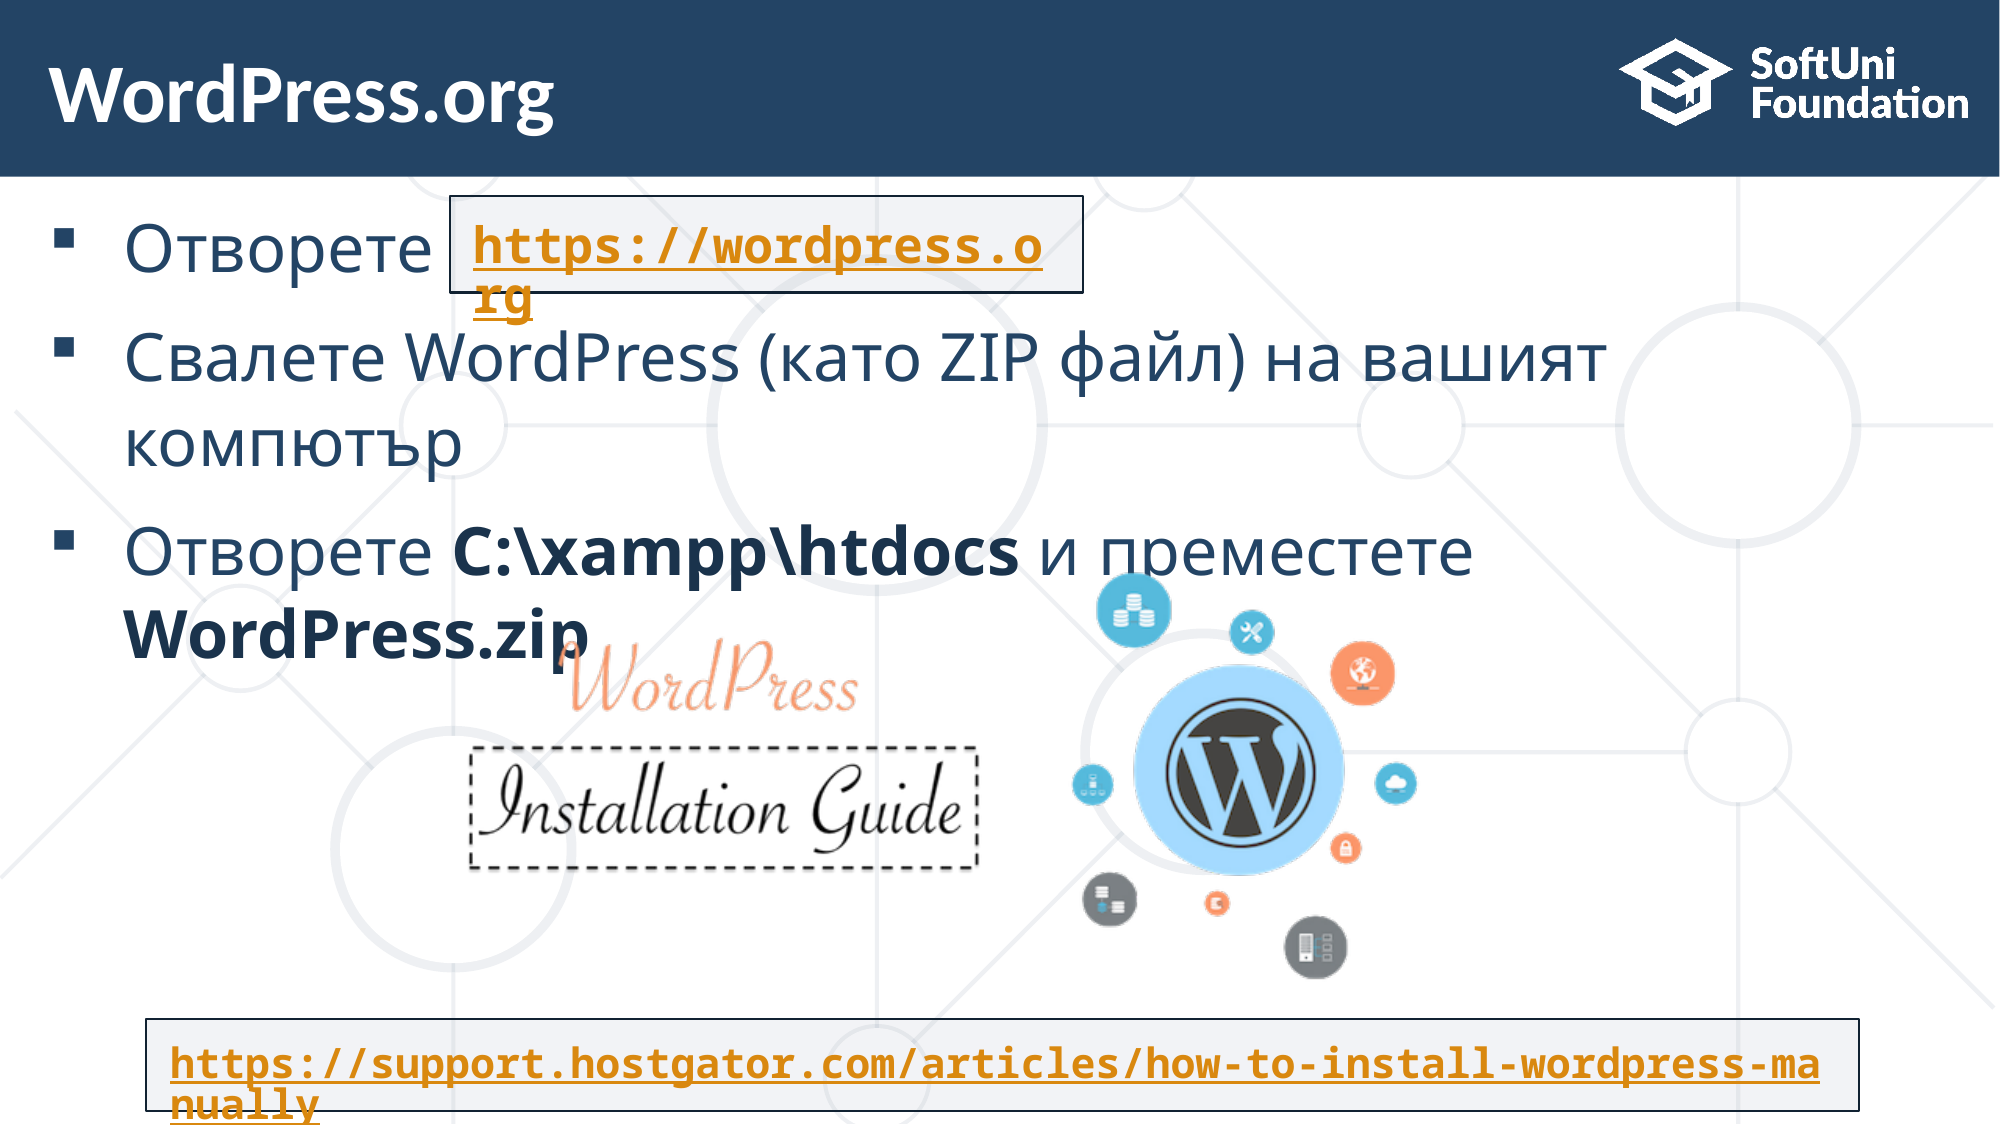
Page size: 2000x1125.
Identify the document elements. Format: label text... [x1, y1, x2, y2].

text_box https://support.hostgator.com/articles/how-to-install-wordpress-manually [146, 1018, 1859, 1112]
list https://wordpress.org [449, 195, 1084, 294]
title WordPress.org [31, 16, 1591, 162]
text_box [68, 1011, 411, 1112]
list Отворете Свалете WordPress (като ZIP файл) на вашият компютър Отворете C:\xampp\htdocs и преместете WordPress.zip [31, 196, 1969, 1047]
text_box [1506, 1011, 1937, 1112]
picture [1618, 38, 1968, 126]
picture [411, 553, 1507, 1013]
